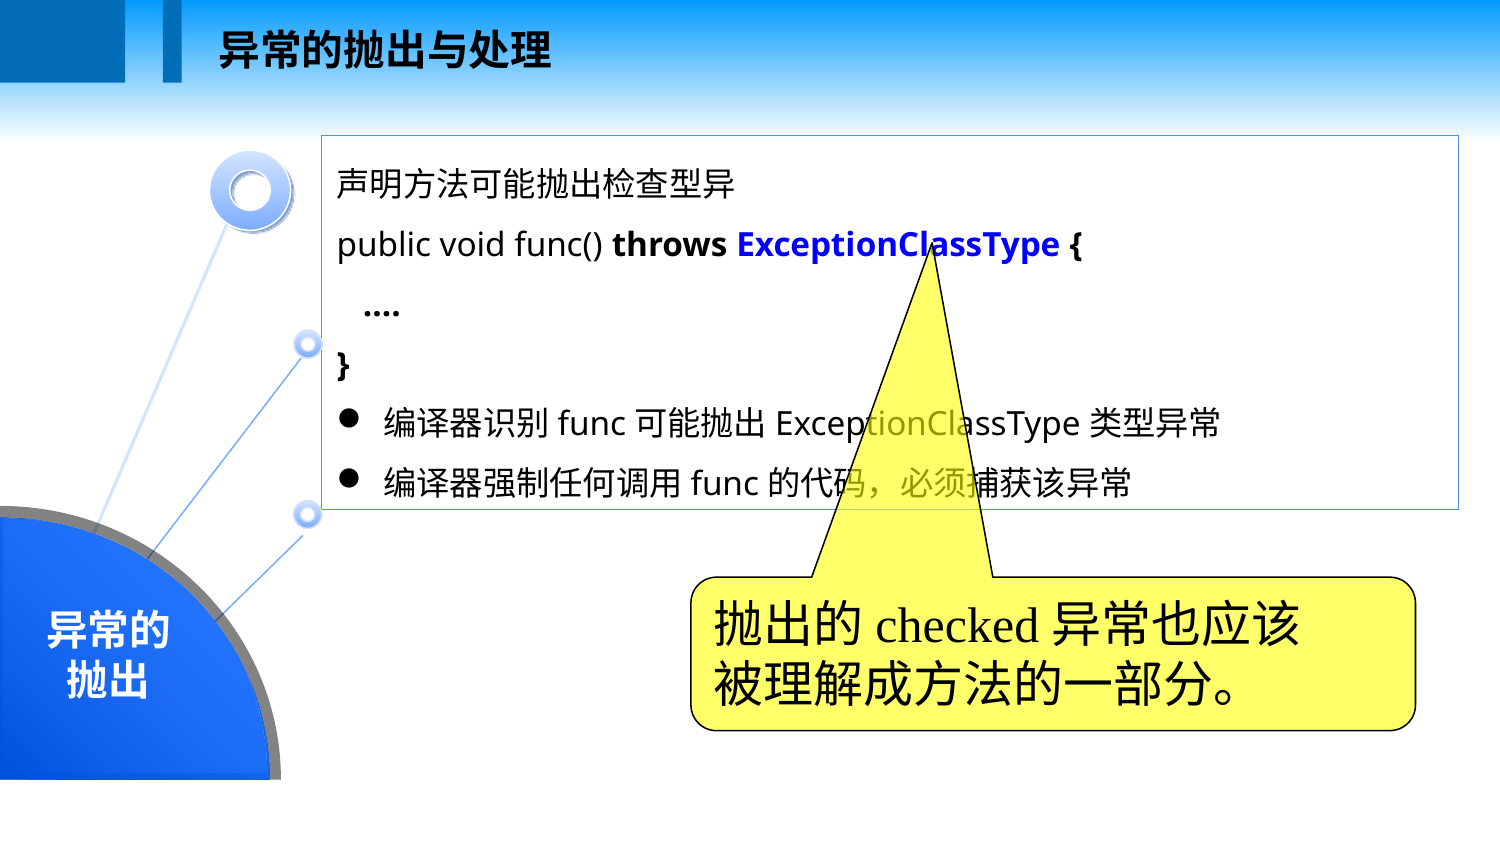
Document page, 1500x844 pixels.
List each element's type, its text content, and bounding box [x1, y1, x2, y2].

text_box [0, 0, 853, 83]
text_box 抛出的checked异常也应该 被理解成方法的一部分。 [690, 242, 1416, 731]
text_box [0, 149, 323, 780]
text_box 声明方法可能抛出检查型异 public void func() throws ExceptionClassType { …. } 编译器识别func可能抛出ExceptionClassType类型异常 编译器强制任何调用func的代码，必须捕获该异常 [321, 135, 1459, 510]
